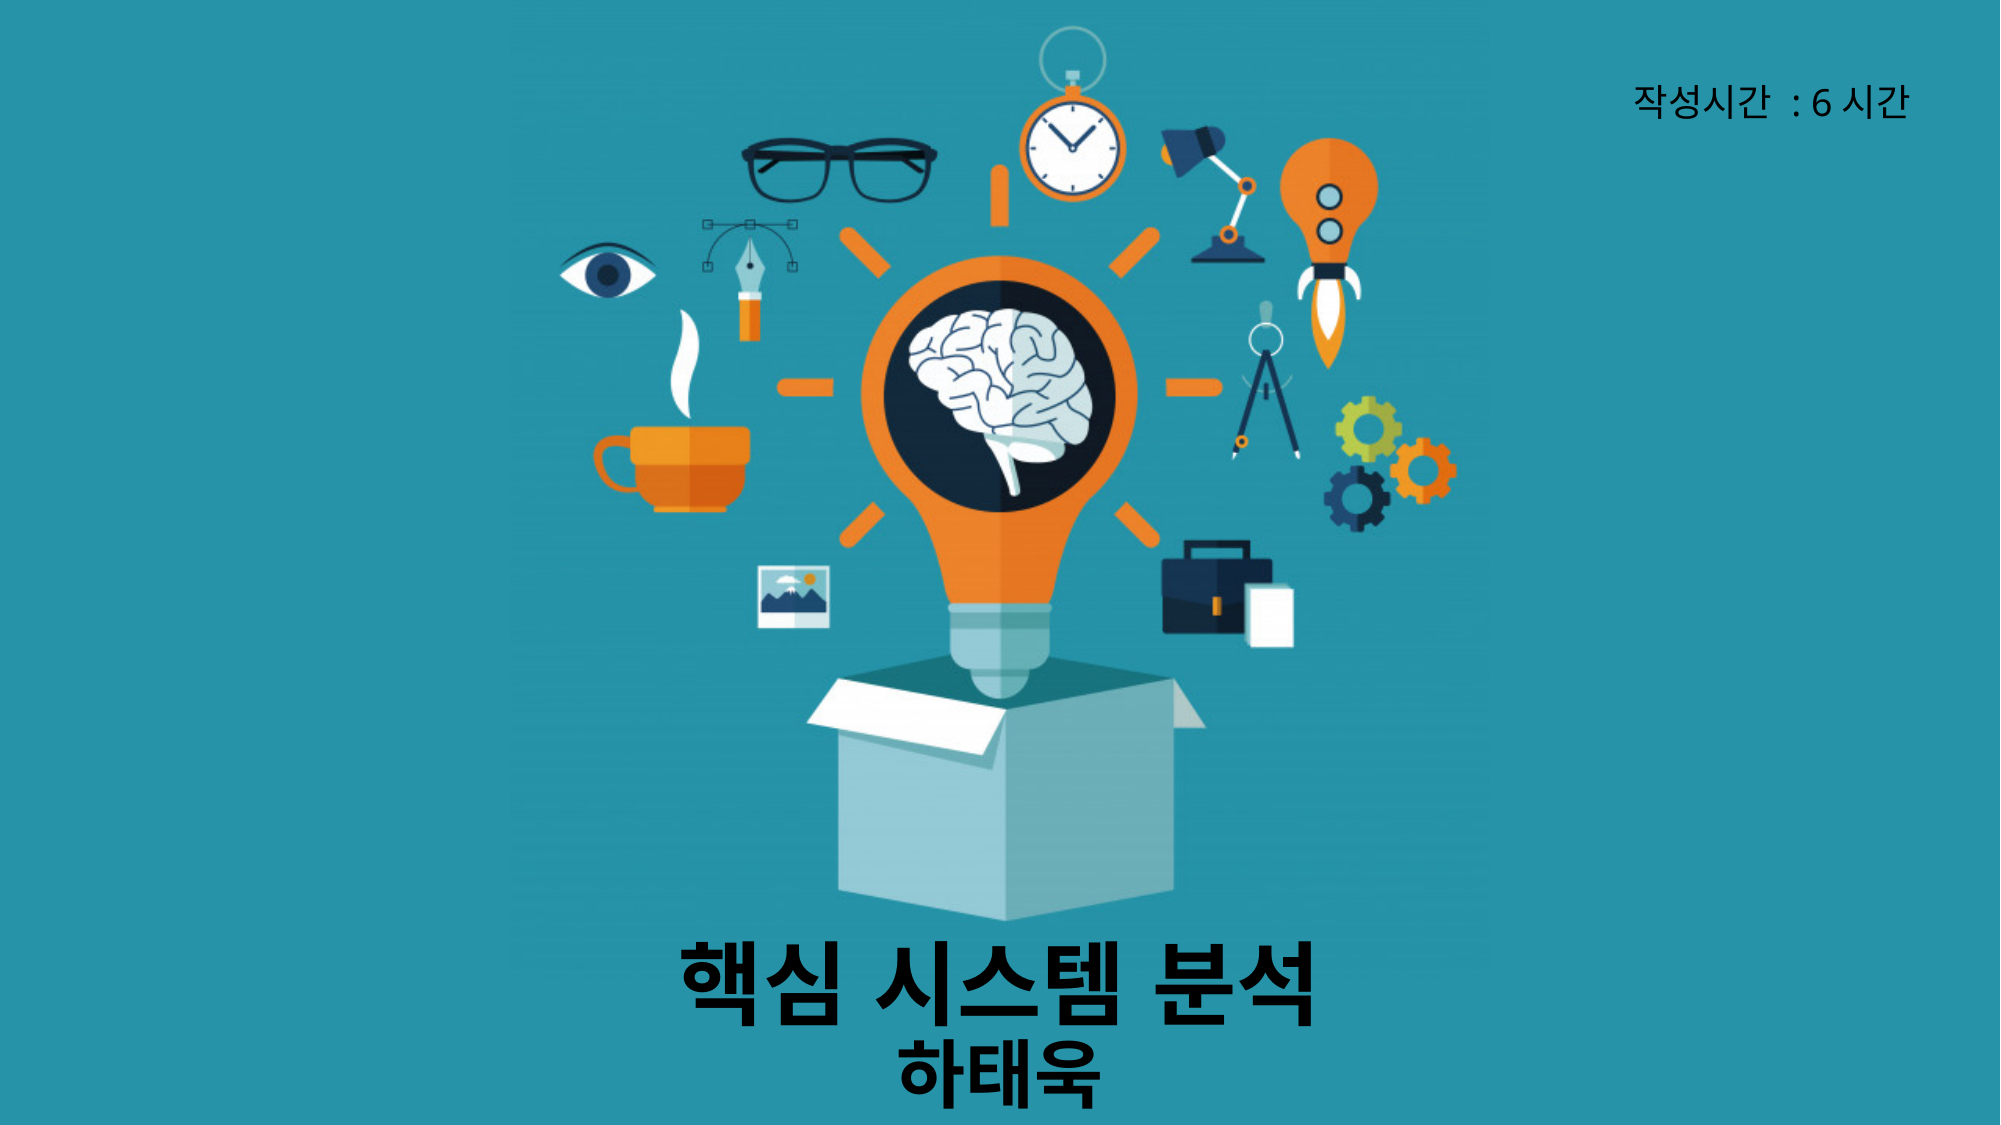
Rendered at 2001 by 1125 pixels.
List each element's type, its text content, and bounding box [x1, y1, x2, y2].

picture [510, 0, 1490, 931]
text_box 작성시간 : 6시간 [1619, 71, 1926, 131]
title 핵심 시스템 분석 하태욱 [137, 931, 1863, 1125]
